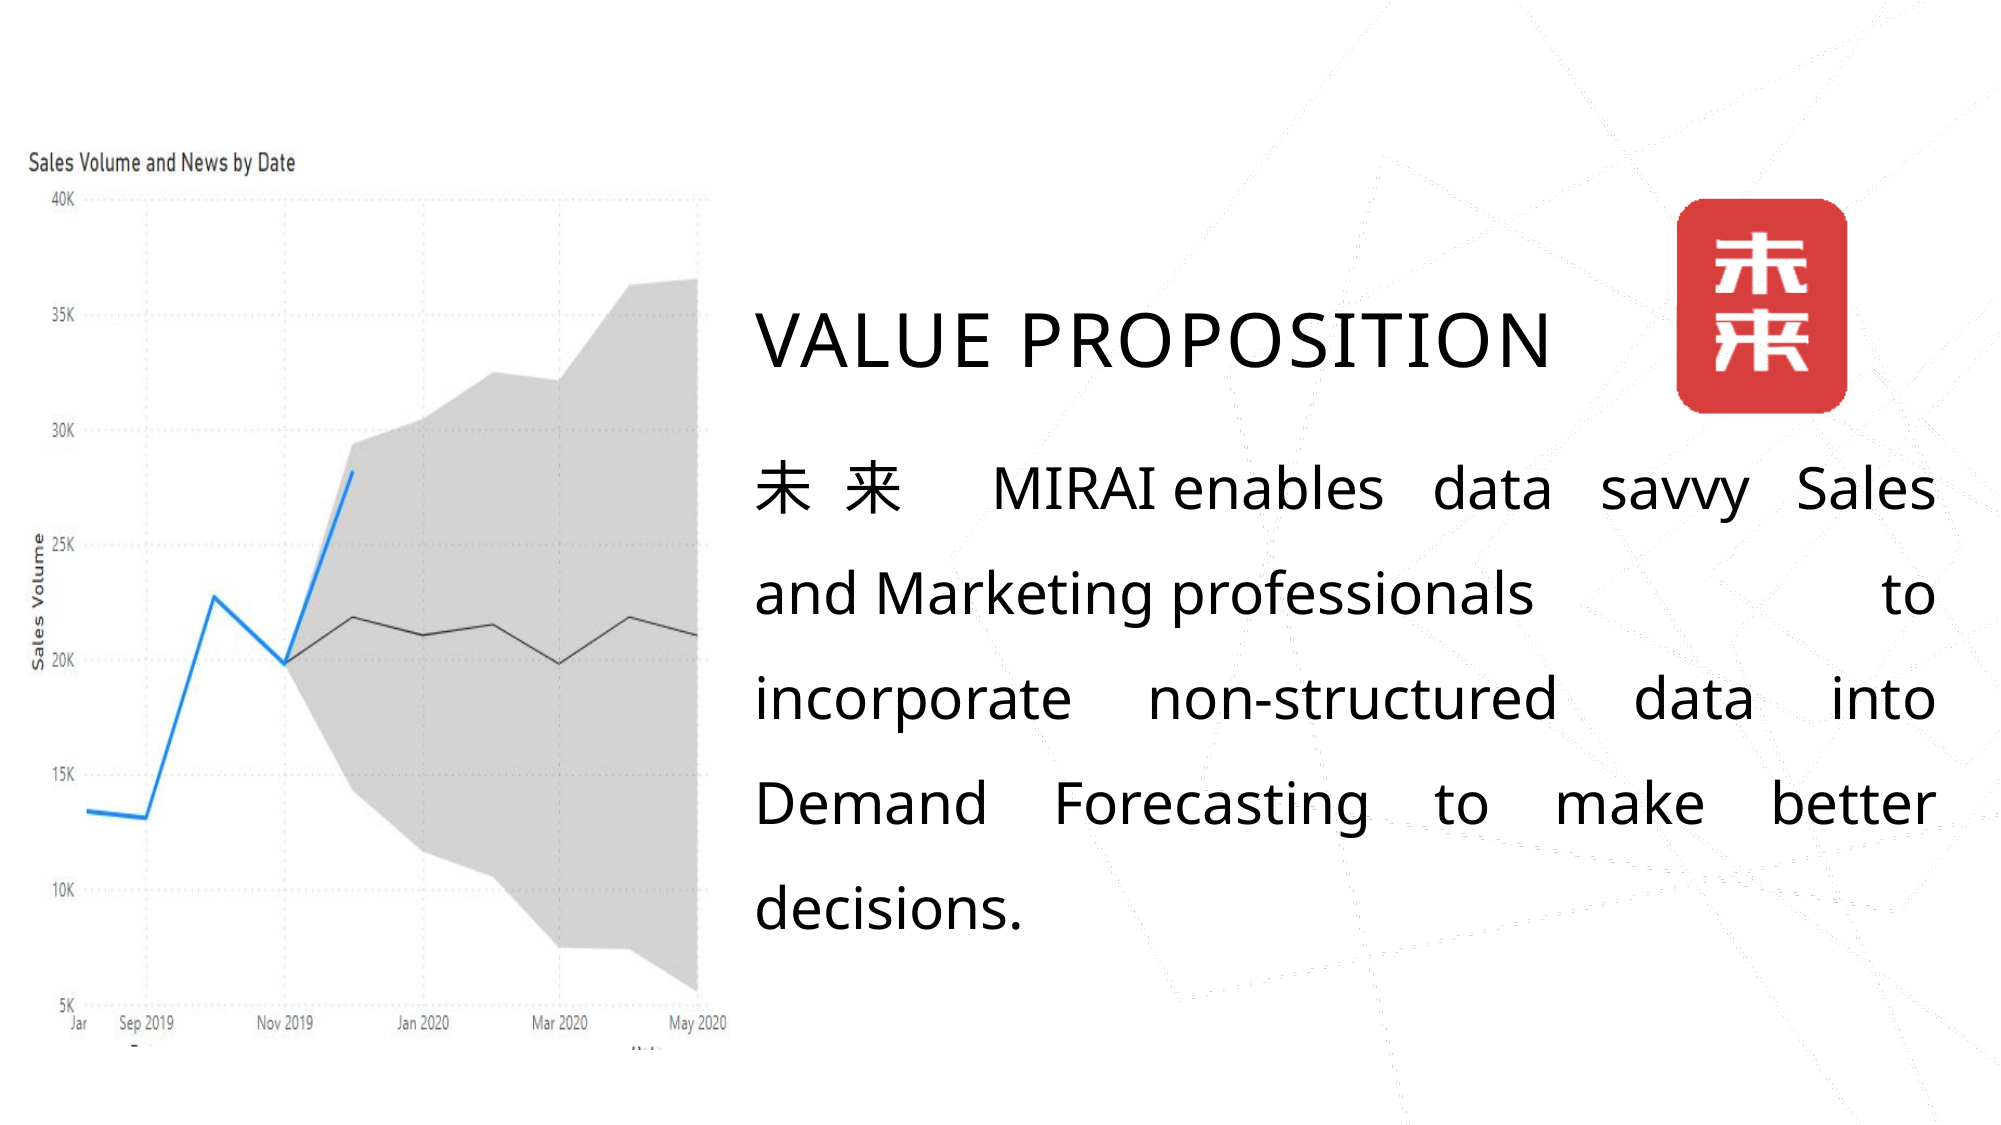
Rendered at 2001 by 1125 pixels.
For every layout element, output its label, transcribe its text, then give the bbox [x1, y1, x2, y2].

text_box 未来 MIRAI enables data savvy Sales and Marketing professionals to incorporate non-structured data into Demand Forecasting to make better decisions. [741, 409, 1953, 949]
picture [26, 132, 741, 1050]
title Value Proposition [741, 180, 1651, 392]
picture [900, 0, 2000, 1125]
